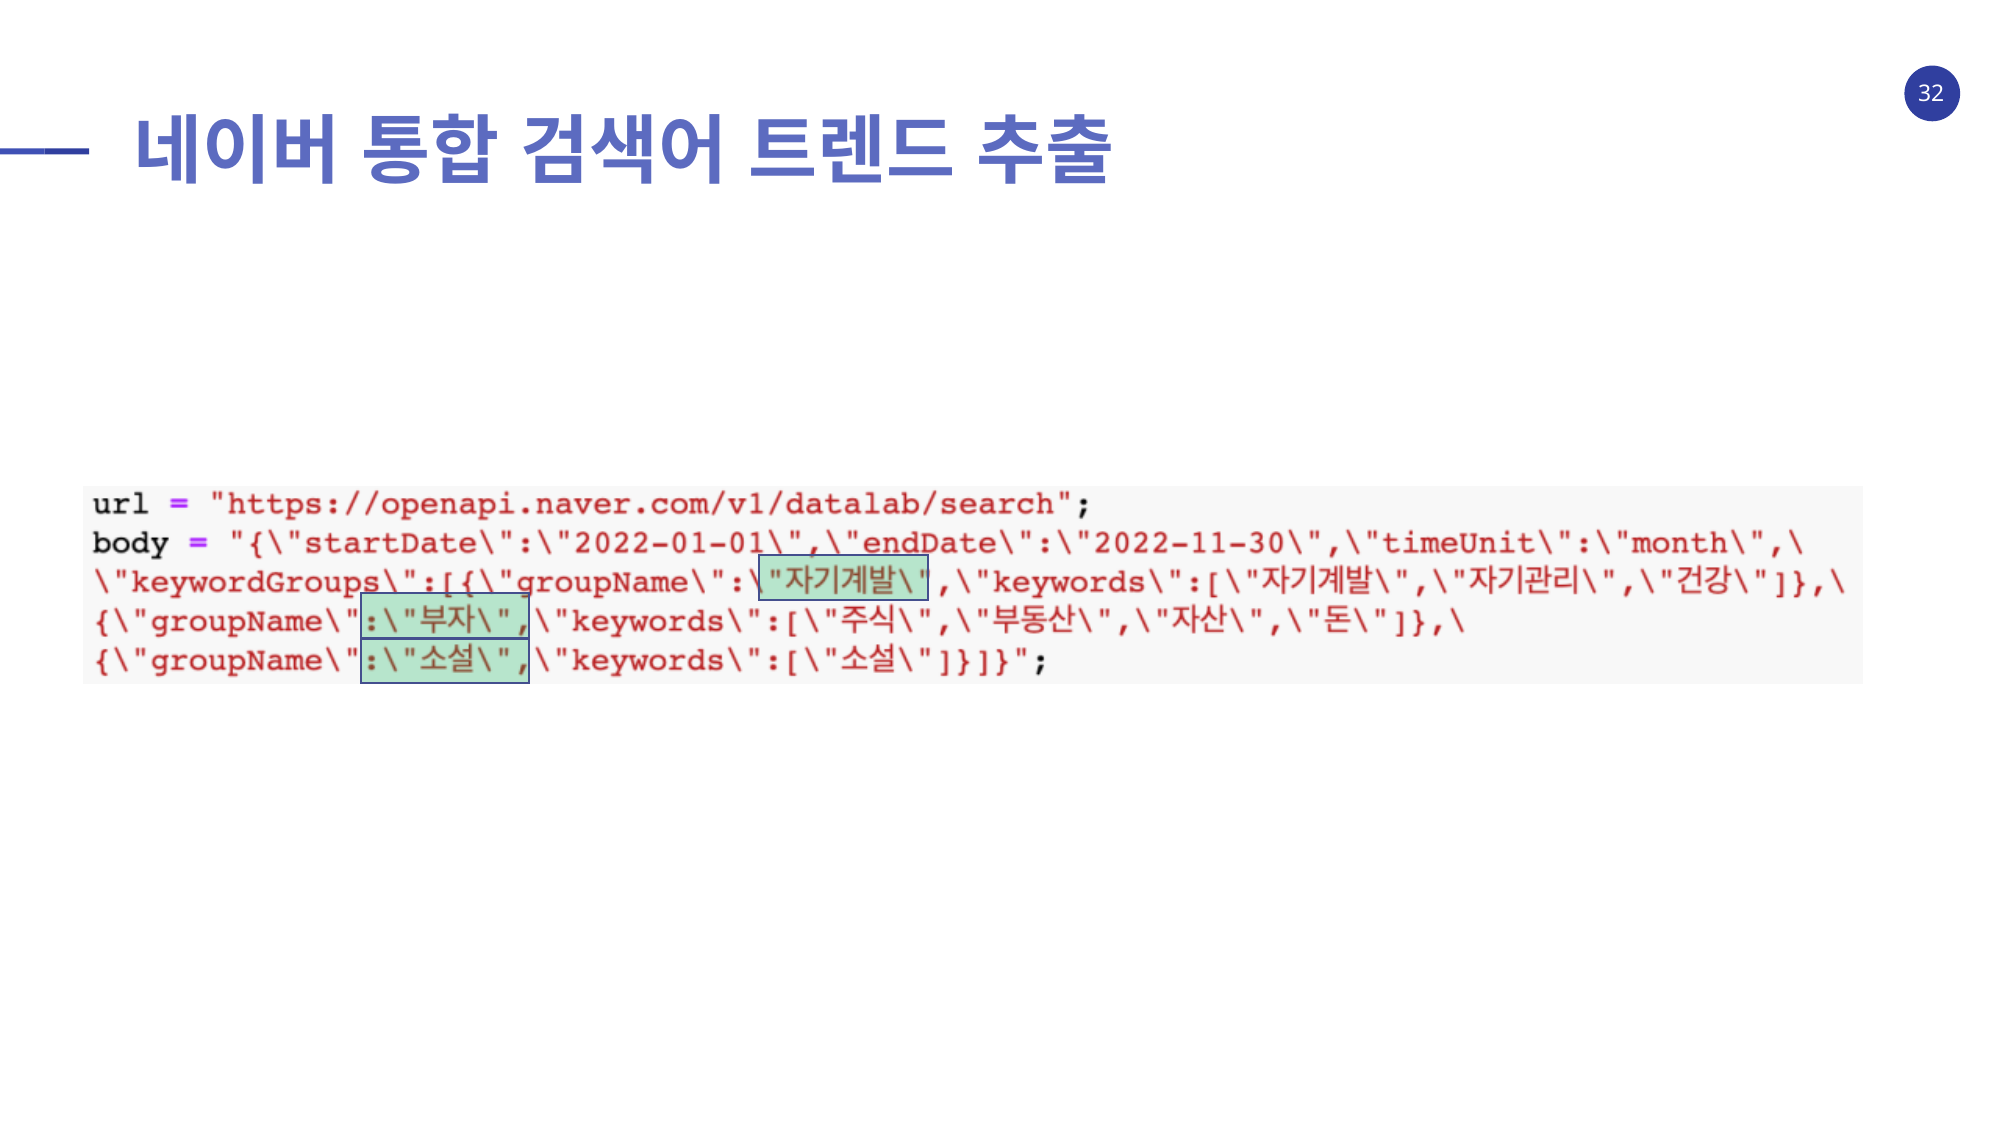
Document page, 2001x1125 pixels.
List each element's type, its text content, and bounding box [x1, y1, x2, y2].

picture [83, 486, 1863, 684]
title 네이버 통합 검색어 트렌드 추출 [133, 112, 1863, 197]
